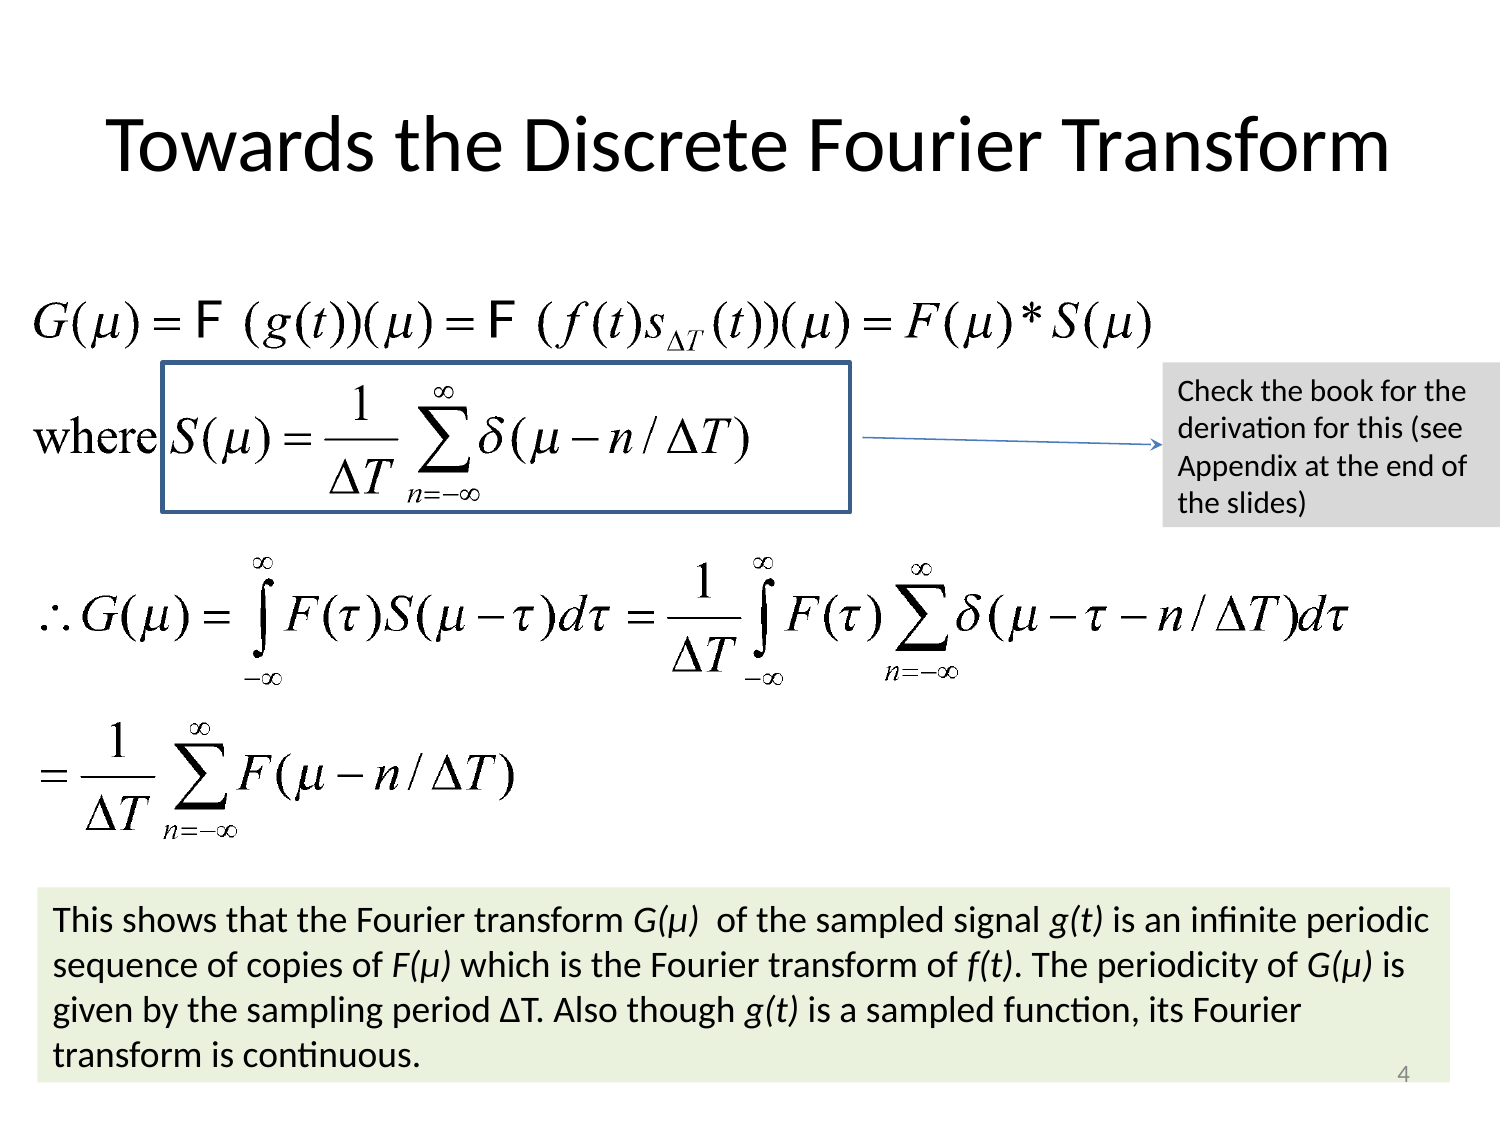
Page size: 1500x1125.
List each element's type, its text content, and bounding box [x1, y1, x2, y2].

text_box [862, 437, 1163, 447]
picture [24, 287, 1162, 513]
slide_number ‹#› [1074, 1042, 1425, 1103]
title Towards the Discrete Fourier Transform [75, 45, 1425, 233]
text_box This shows that the Fourier transform G(μ) of the sampled signal g(t) is an infinite periodic sequence of copies of F(μ) which is the Fourier transform of f(t). The periodicity of G(μ) is given by the sampling period ΔT. Also though g(t) is a sampled function, its Fourier transform is continuous. [37, 887, 1450, 1083]
picture [31, 537, 1362, 850]
text_box Check the book for the derivation for this (see Appendix at the end of the slides) [1162, 362, 1500, 528]
